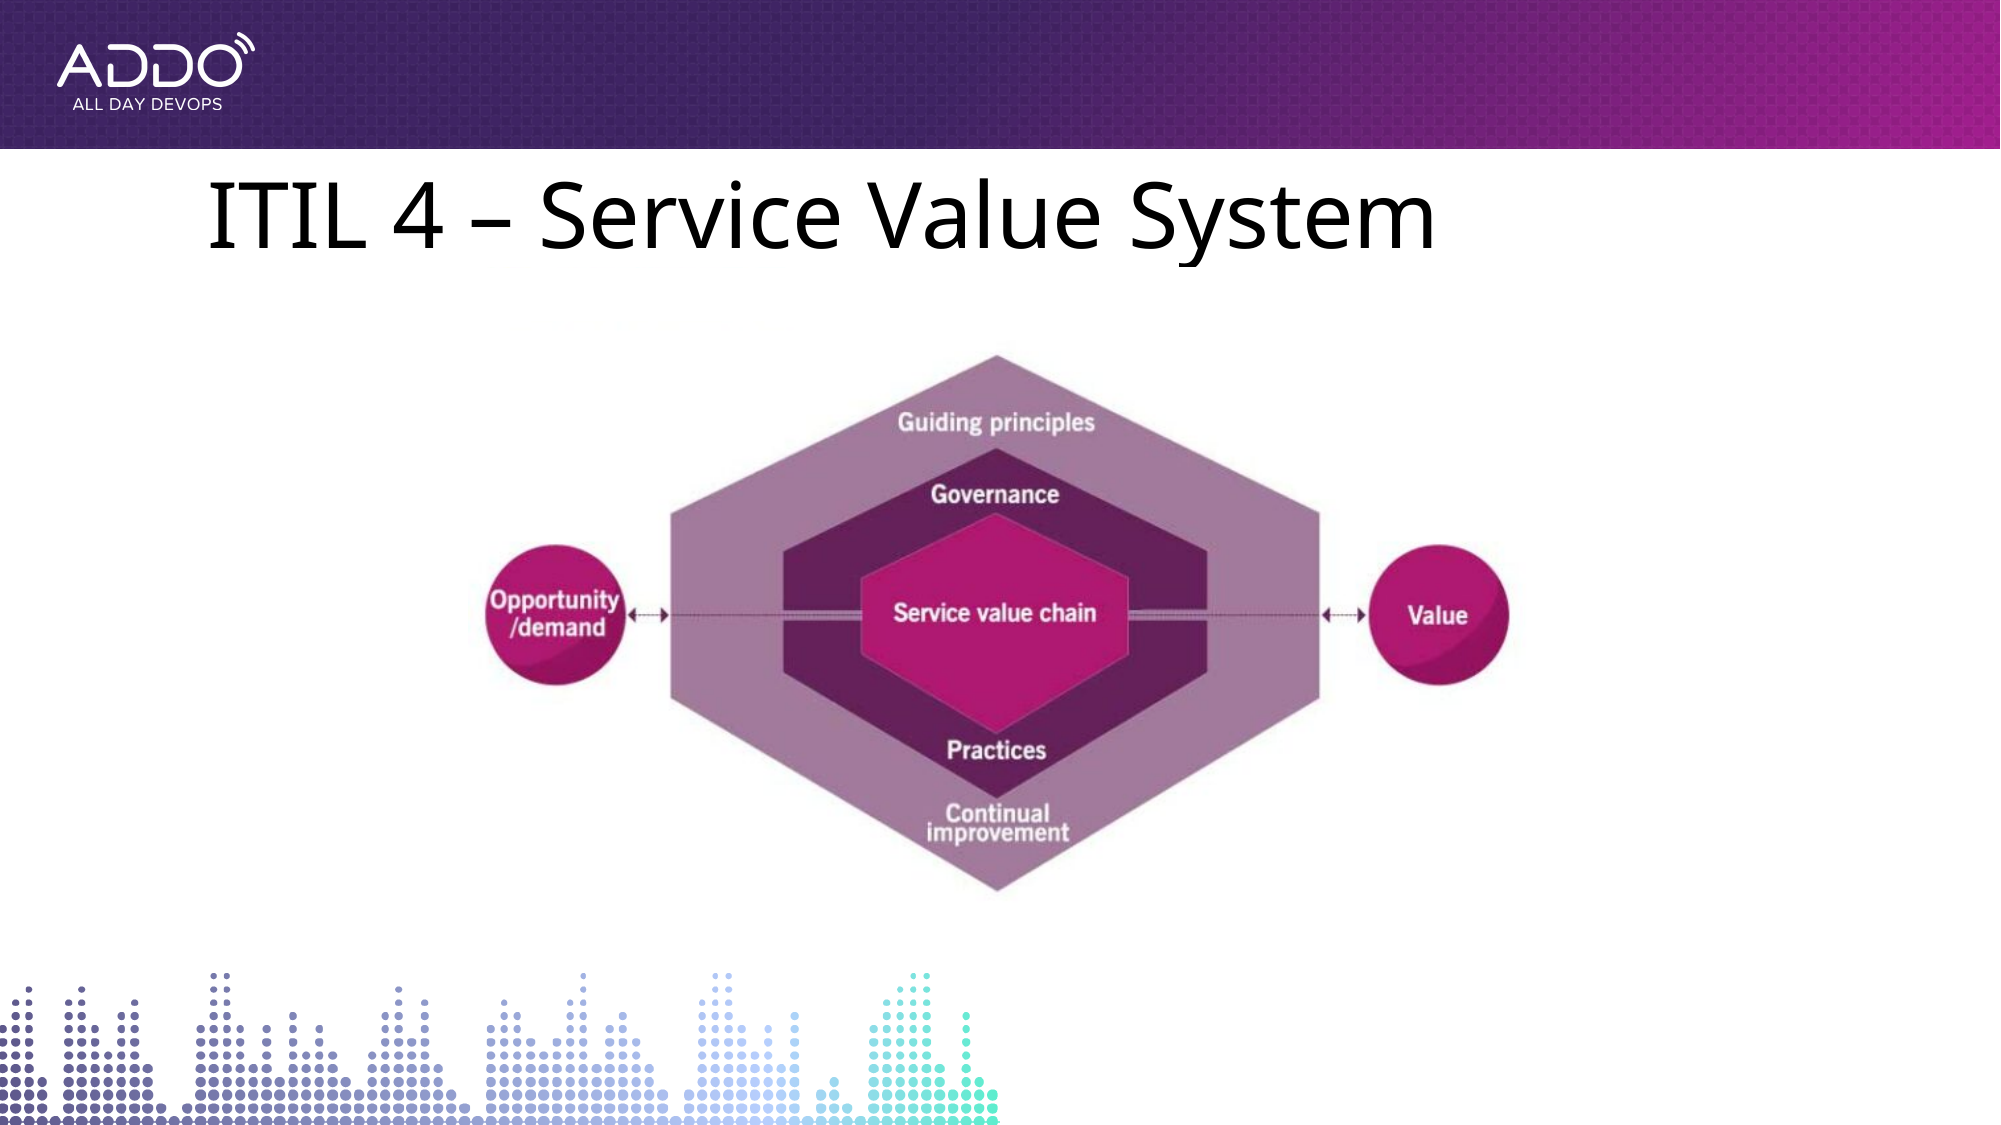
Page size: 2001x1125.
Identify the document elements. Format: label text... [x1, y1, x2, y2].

picture [0, 973, 1000, 1125]
text_box ITIL 4 – Service Value System [193, 162, 1726, 346]
picture [468, 267, 1532, 963]
picture [57, 32, 255, 110]
